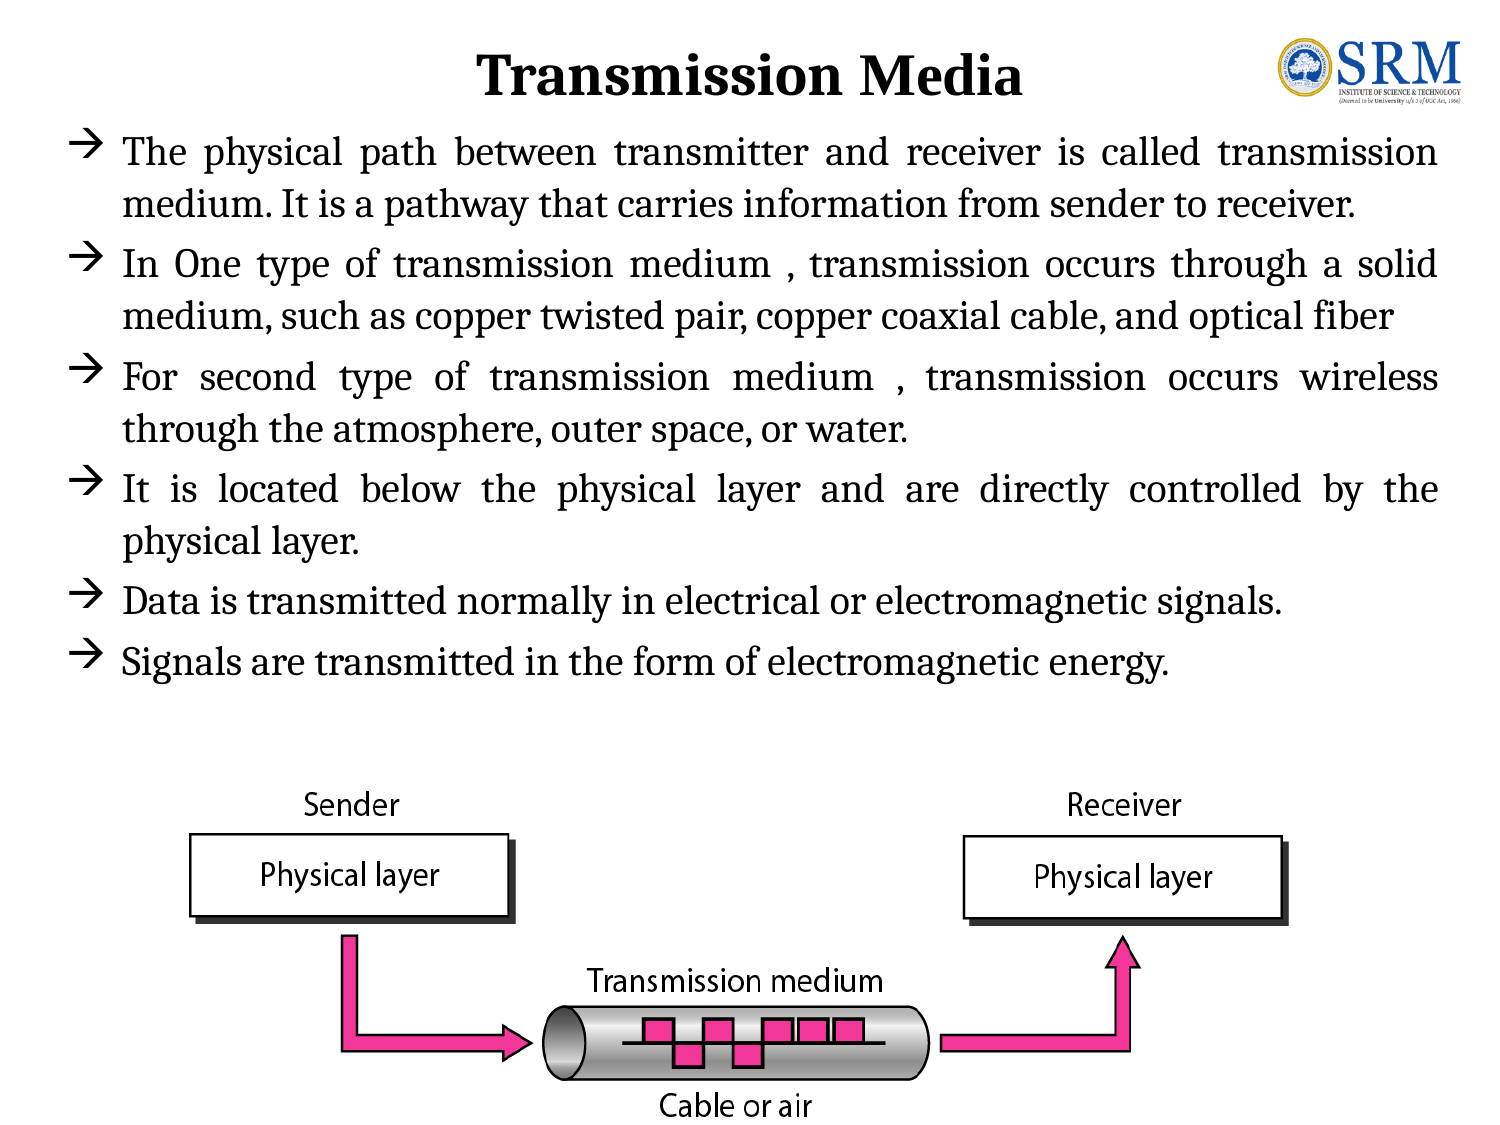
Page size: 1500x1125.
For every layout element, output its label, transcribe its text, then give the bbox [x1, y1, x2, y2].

picture [1275, 25, 1466, 113]
picture [189, 787, 1289, 1125]
title Transmission Media [102, 59, 1398, 114]
list The physical path between transmitter and receiver is called transmission medium. It is a pathway that carries information from sender to receiver. In One type of transmission medium , transmission occurs through a solid medium, such as copper twisted pair, copper coaxial cable, and optical fiber For second type of transmission medium , transmission occurs wireless through the atmosphere, outer space, or water. It is located below the physical layer and are directly controlled by the physical layer. Data is transmitted normally in electrical or electromagnetic signals. Signals are transmitted in the form of electromagnetic energy. [49, 114, 1455, 1066]
